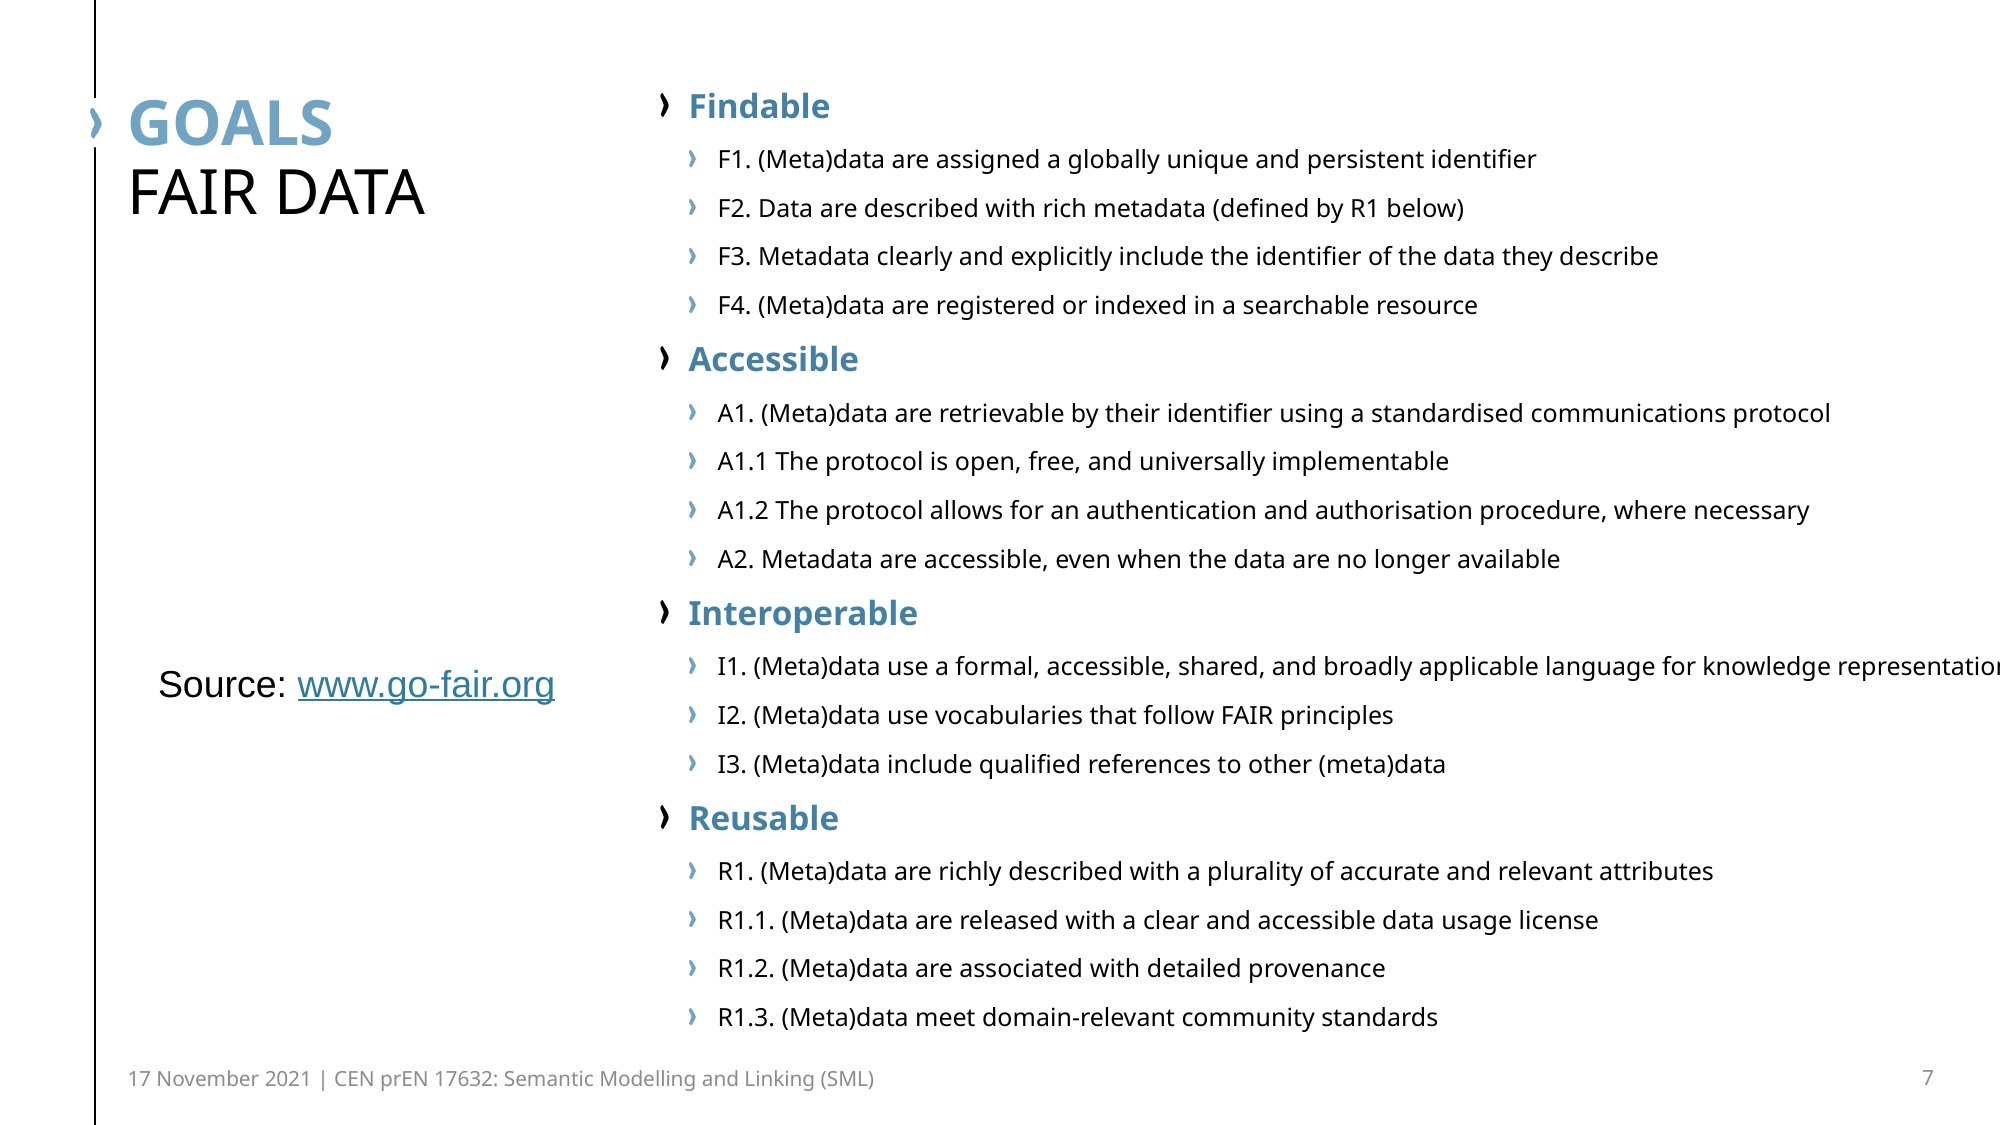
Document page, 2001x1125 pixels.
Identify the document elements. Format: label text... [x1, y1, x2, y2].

picture [688, 549, 696, 567]
footer 17 November 2021 | CEN prEN 17632: Semantic Modelling and Linking (SML) [127, 1063, 1000, 1094]
picture [688, 295, 696, 314]
text_box Source: www.go-fair.org [143, 652, 604, 712]
picture [688, 1007, 696, 1026]
picture [659, 805, 669, 829]
picture [688, 705, 696, 724]
picture [688, 247, 696, 265]
slide_number 7 [1907, 1063, 1977, 1094]
picture [688, 910, 696, 928]
picture [688, 959, 696, 977]
picture [659, 346, 669, 370]
picture [88, 106, 102, 140]
picture [688, 861, 696, 880]
picture [688, 754, 696, 772]
picture [688, 403, 696, 421]
picture [688, 656, 696, 675]
picture [688, 209, 696, 216]
picture [659, 600, 669, 624]
list Findable F1. (Meta)data are assigned a globally unique and persistent identifier F2. Data are described with rich metadata (defined by R1 below) F3. Metadata clearly and explicitly include the identifier of the data they describe F4. (Meta)data are registered or indexed in a searchable resource Accessible A1. (Meta)data are retrievable by their identifier using a standardised communications protocol A1.1 The protocol is open, free, and universally implementable A1.2 The protocol allows for an authentication and authorisation procedure, where necessary A2. Metadata are accessible, even when the data are no longer available Interoperable I1. (Meta)data use a formal, accessible, shared, and broadly applicable language for knowledge representation. I2. (Meta)data use vocabularies that follow FAIR principles I3. (Meta)data include qualified references to other (meta)data Reusable R1. (Meta)data are richly described with a plurality of accurate and relevant attributes R1.1. (Meta)data are released with a clear and accessible data usage license R1.2. (Meta)data are associated with detailed provenance R1.3. (Meta)data meet domain-relevant community standards [659, 84, 2000, 813]
picture [688, 451, 696, 470]
picture [659, 93, 669, 101]
title goals [127, 101, 1904, 146]
picture [688, 500, 696, 519]
subtitle FAIR data [127, 151, 1904, 209]
